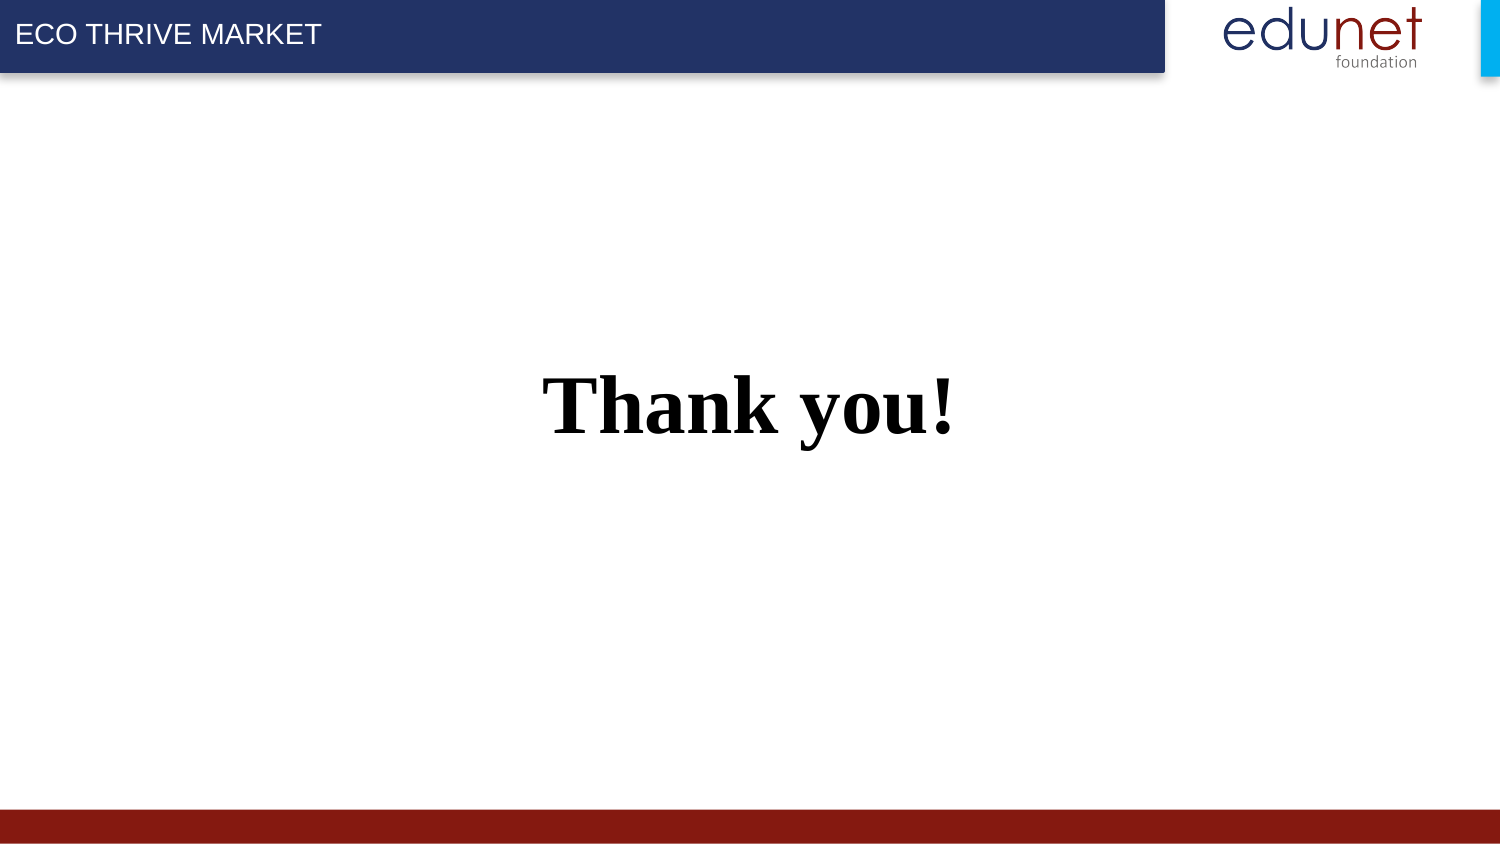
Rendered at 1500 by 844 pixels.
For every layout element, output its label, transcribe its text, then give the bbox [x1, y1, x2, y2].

picture [1219, 4, 1424, 72]
text_box Thank you! [518, 334, 982, 422]
